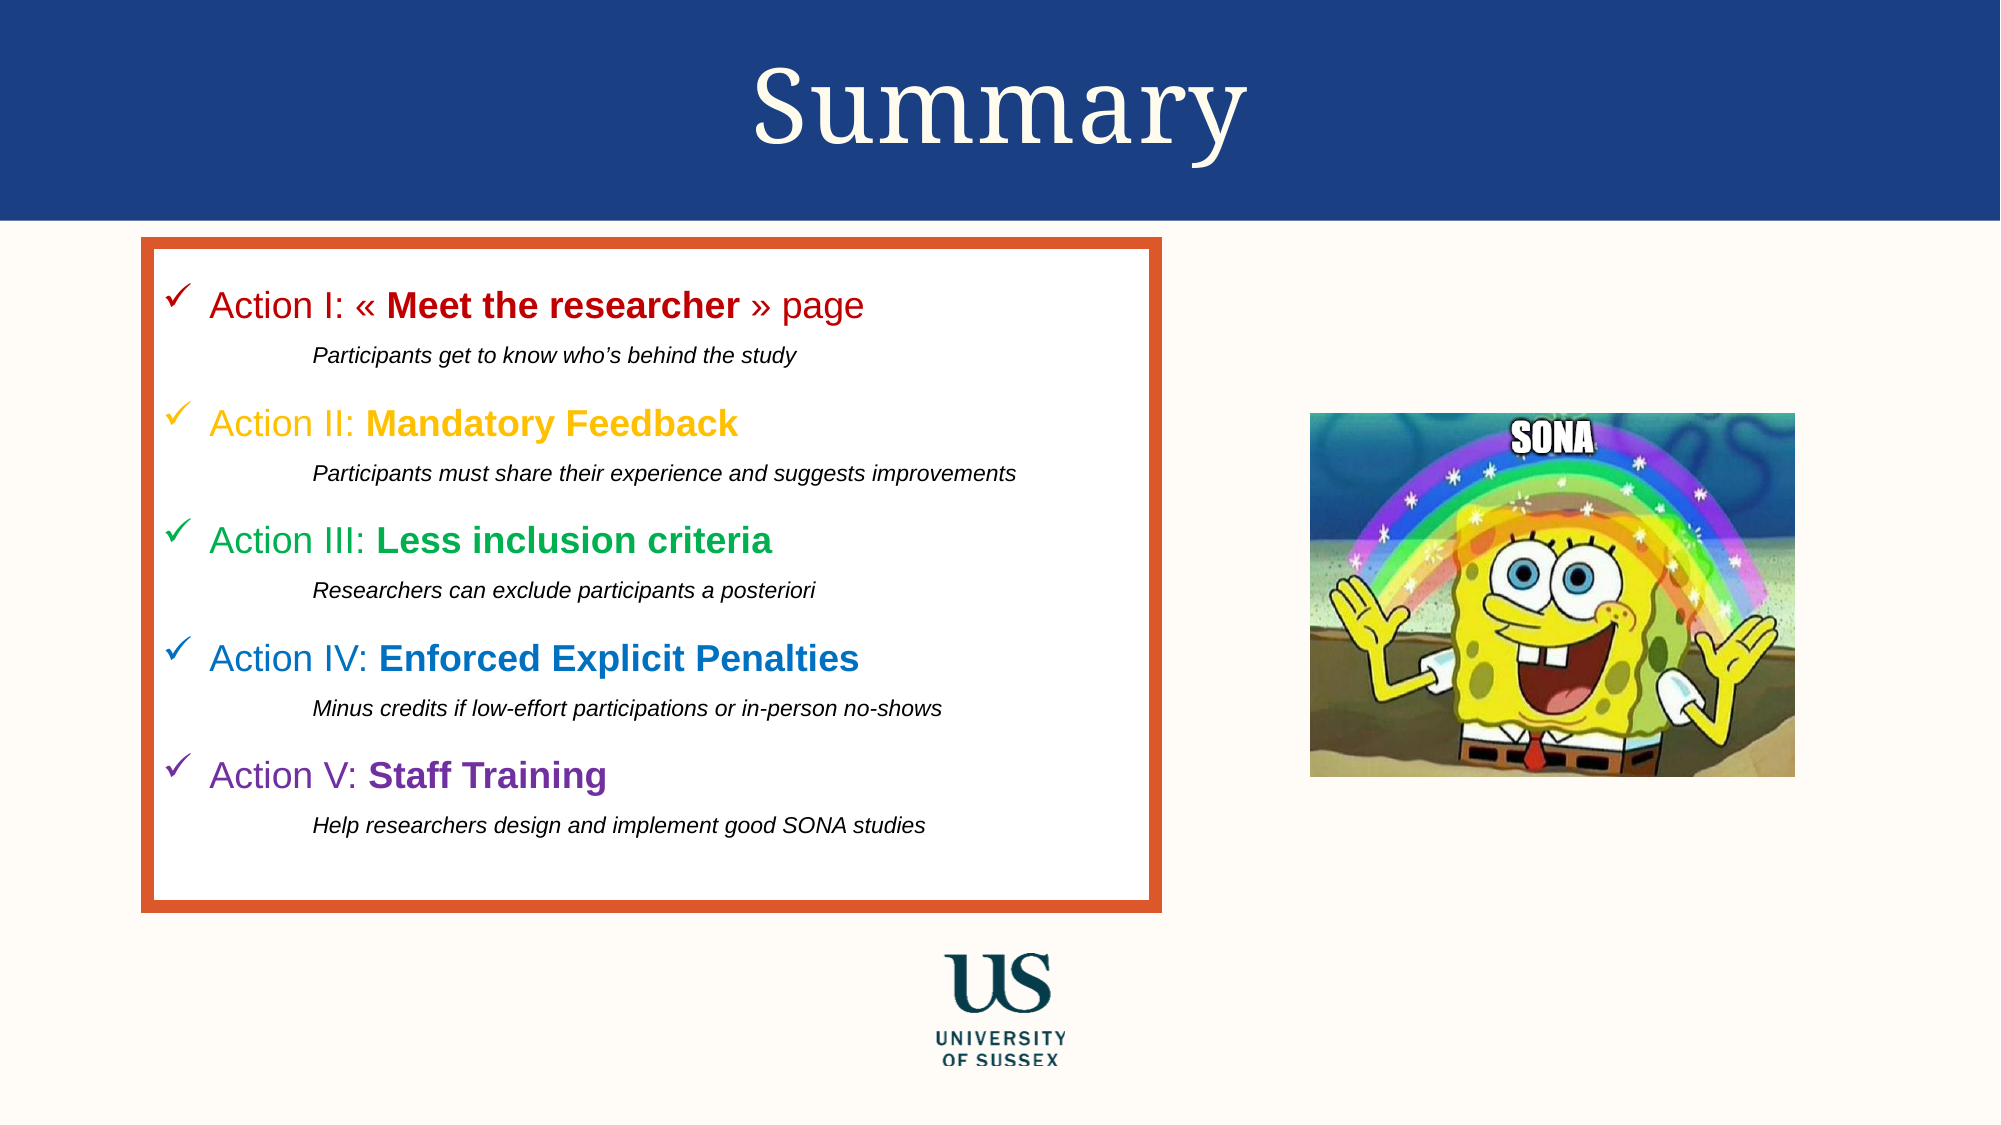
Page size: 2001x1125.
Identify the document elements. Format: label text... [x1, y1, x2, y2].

title Summary [129, 46, 1871, 175]
picture [1310, 413, 1795, 778]
picture [935, 951, 1065, 1066]
text_box Action I: « Meet the researcher » page Participants get to know who’s behind the study Action II: Mandatory Feedback Participants must share their experience and suggests improvements Action III: Less inclusion criteria Researchers can exclude participants a posteriori Action IV: Enforced Explicit Penalties Minus credits if low-effort participations or in-person no-shows Action V: Staff Training Help researchers design and implement good SONA studies [147, 242, 1157, 908]
